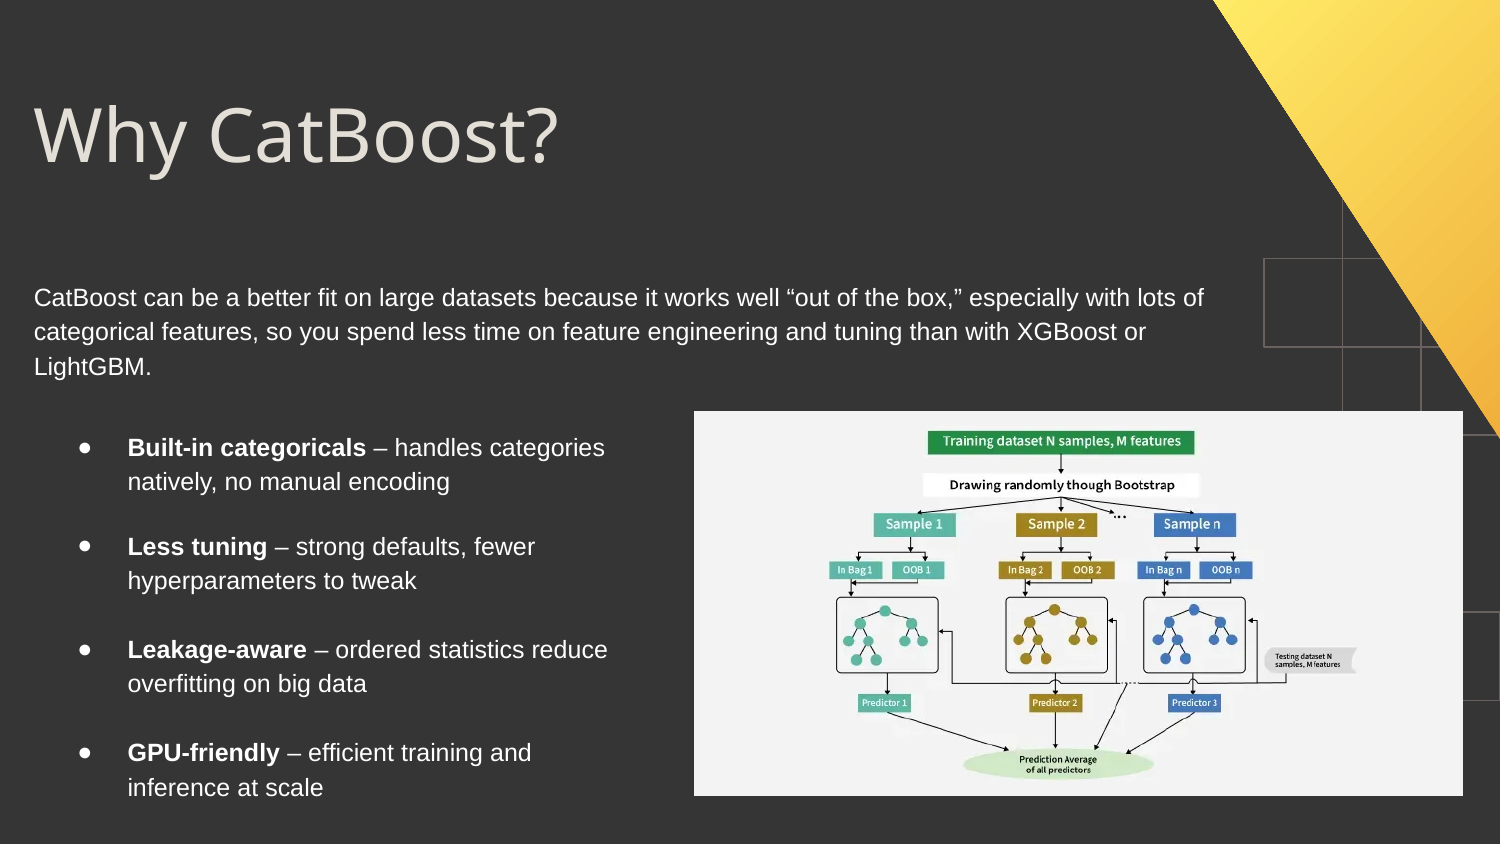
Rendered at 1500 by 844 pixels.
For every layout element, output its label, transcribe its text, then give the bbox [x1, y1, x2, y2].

text_box Built-in categoricals – handles categories natively, no manual encoding Less tuning – strong defaults, fewer hyperparameters to tweak Leakage-aware – ordered statistics reduce overfitting on big data GPU-friendly – efficient training and inference at scale [37, 411, 650, 806]
text_box CatBoost can be a better fit on large datasets because it works well “out of the box,” especially with lots of categorical features, so you spend less time on feature engineering and tuning than with XGBoost or LightGBM. [18, 261, 1239, 412]
picture [694, 411, 1463, 797]
title Why CatBoost? [18, 82, 1013, 254]
